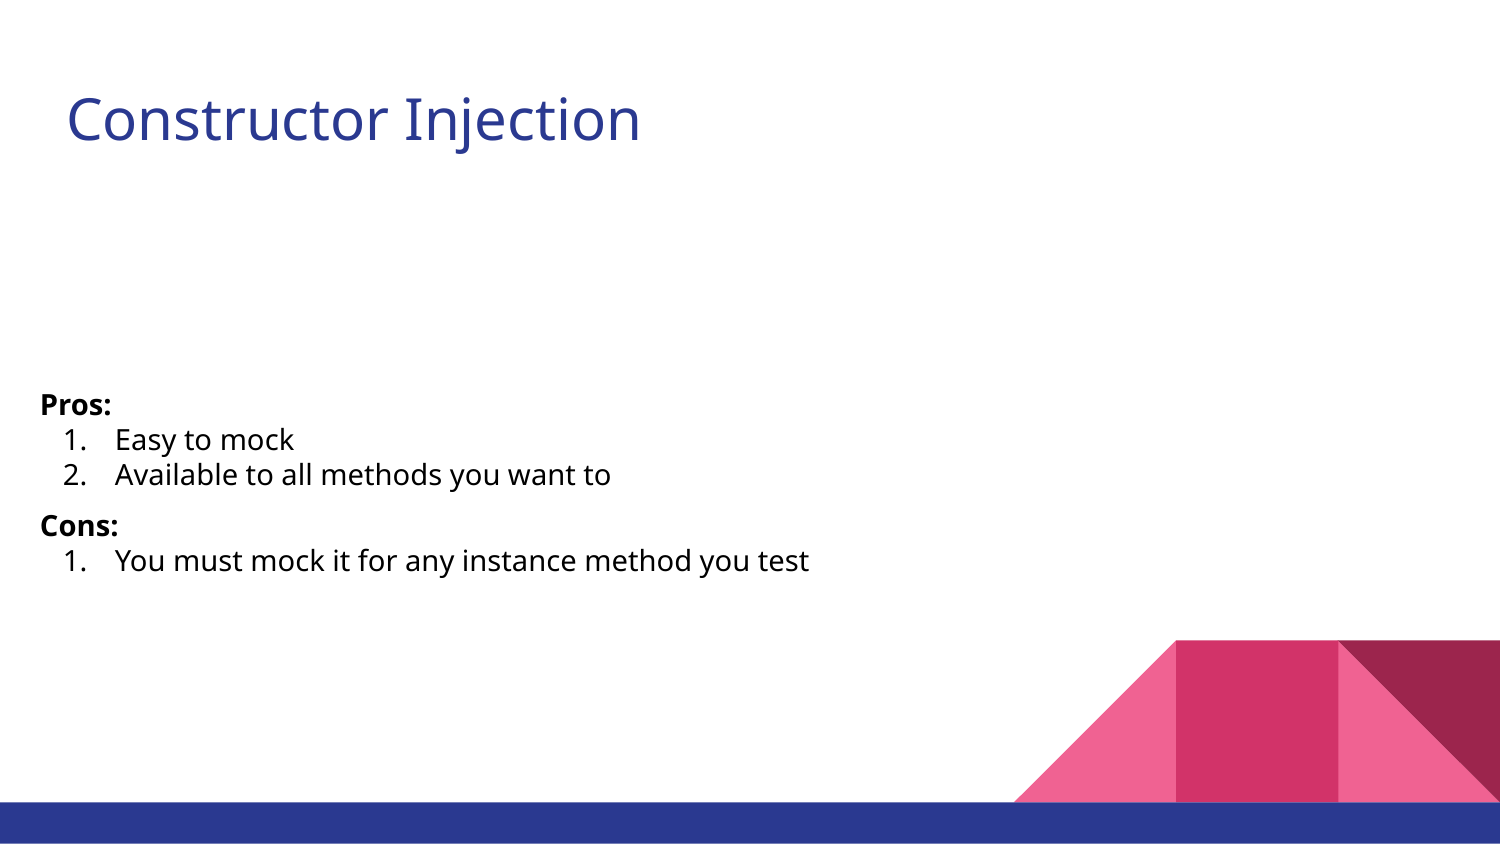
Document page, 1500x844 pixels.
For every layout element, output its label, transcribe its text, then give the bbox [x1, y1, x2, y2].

title Constructor Injection [51, 67, 1449, 167]
text_box Cons: You must mock it for any instance method you test [24, 491, 1031, 592]
text_box Pros: Easy to mock Available to all methods you want to [24, 371, 1179, 507]
